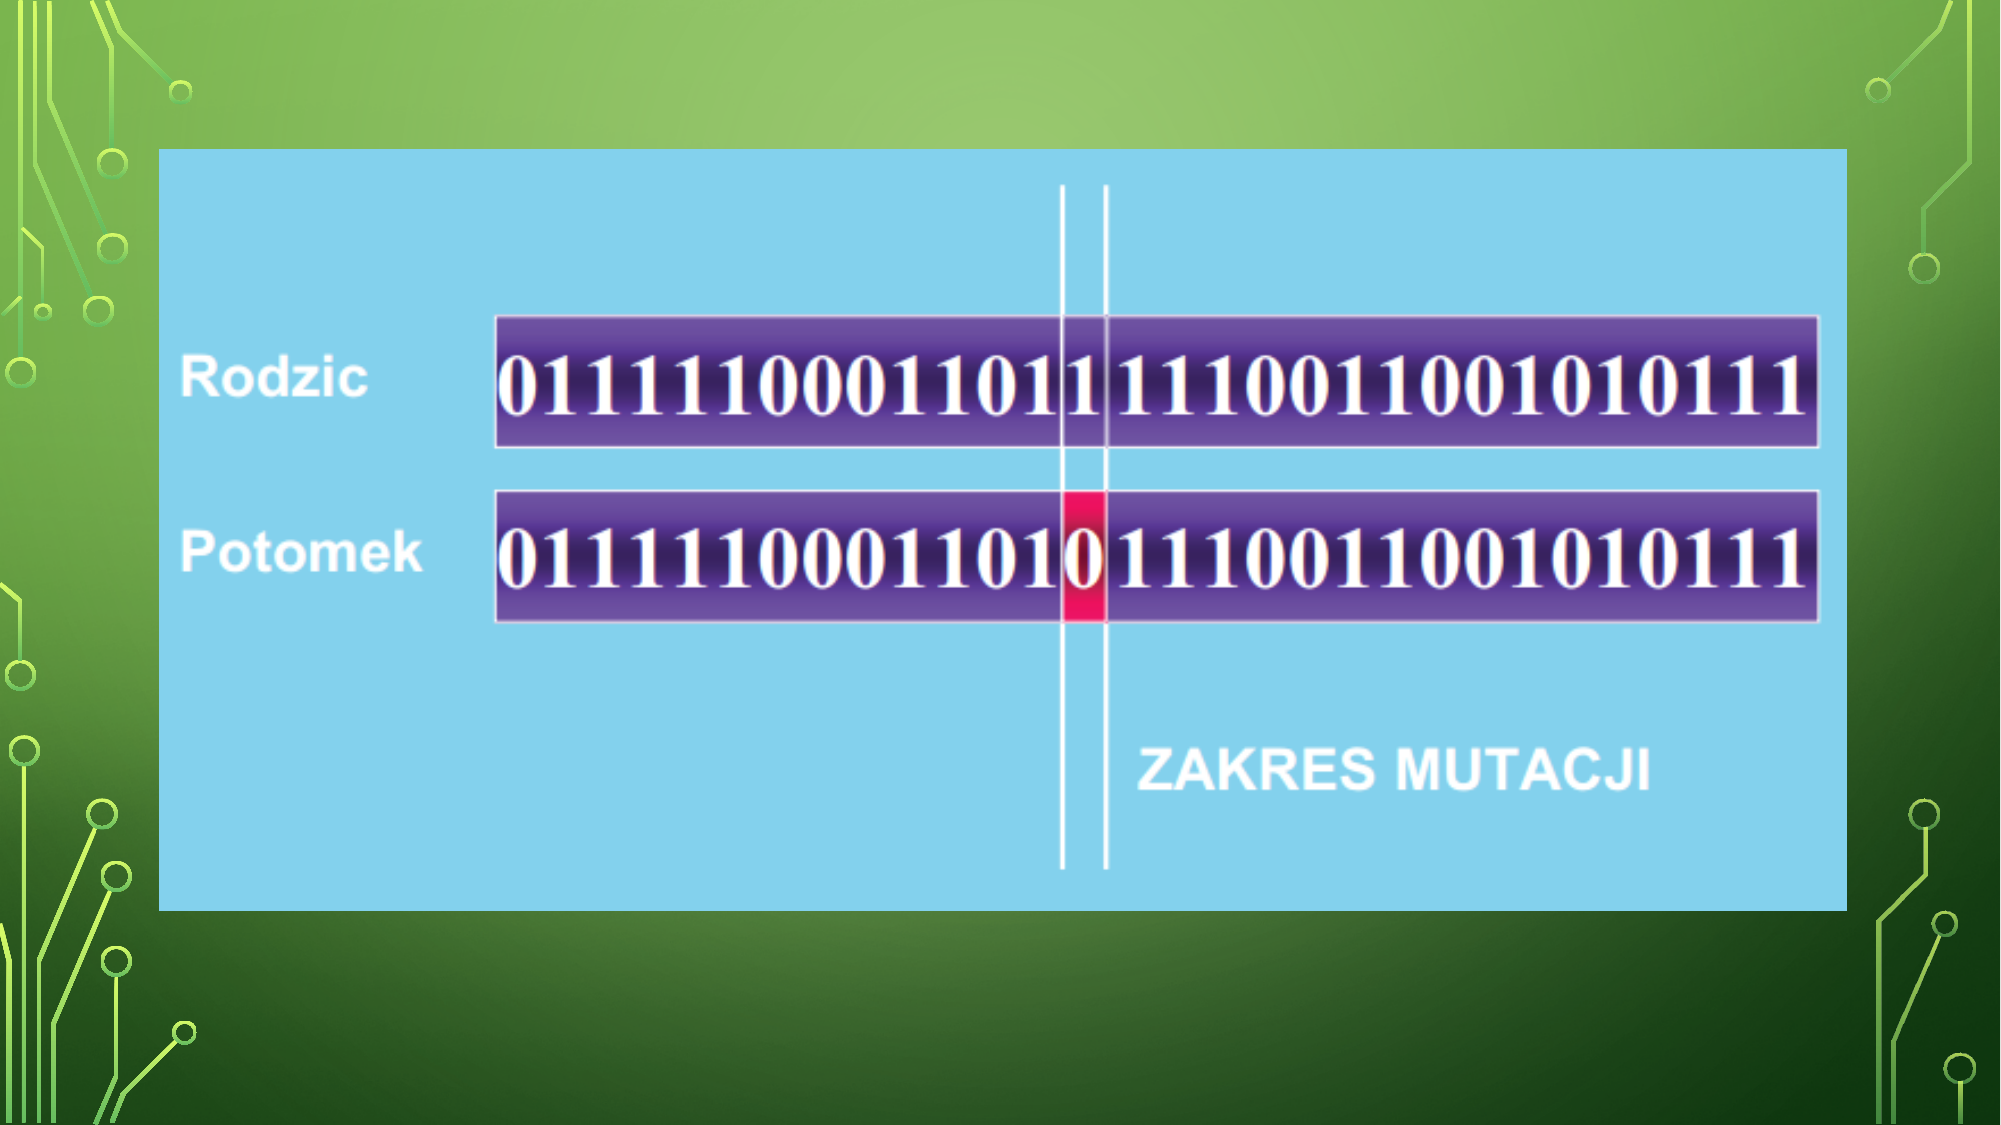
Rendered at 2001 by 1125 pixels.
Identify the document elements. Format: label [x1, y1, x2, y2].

picture [159, 149, 1847, 911]
